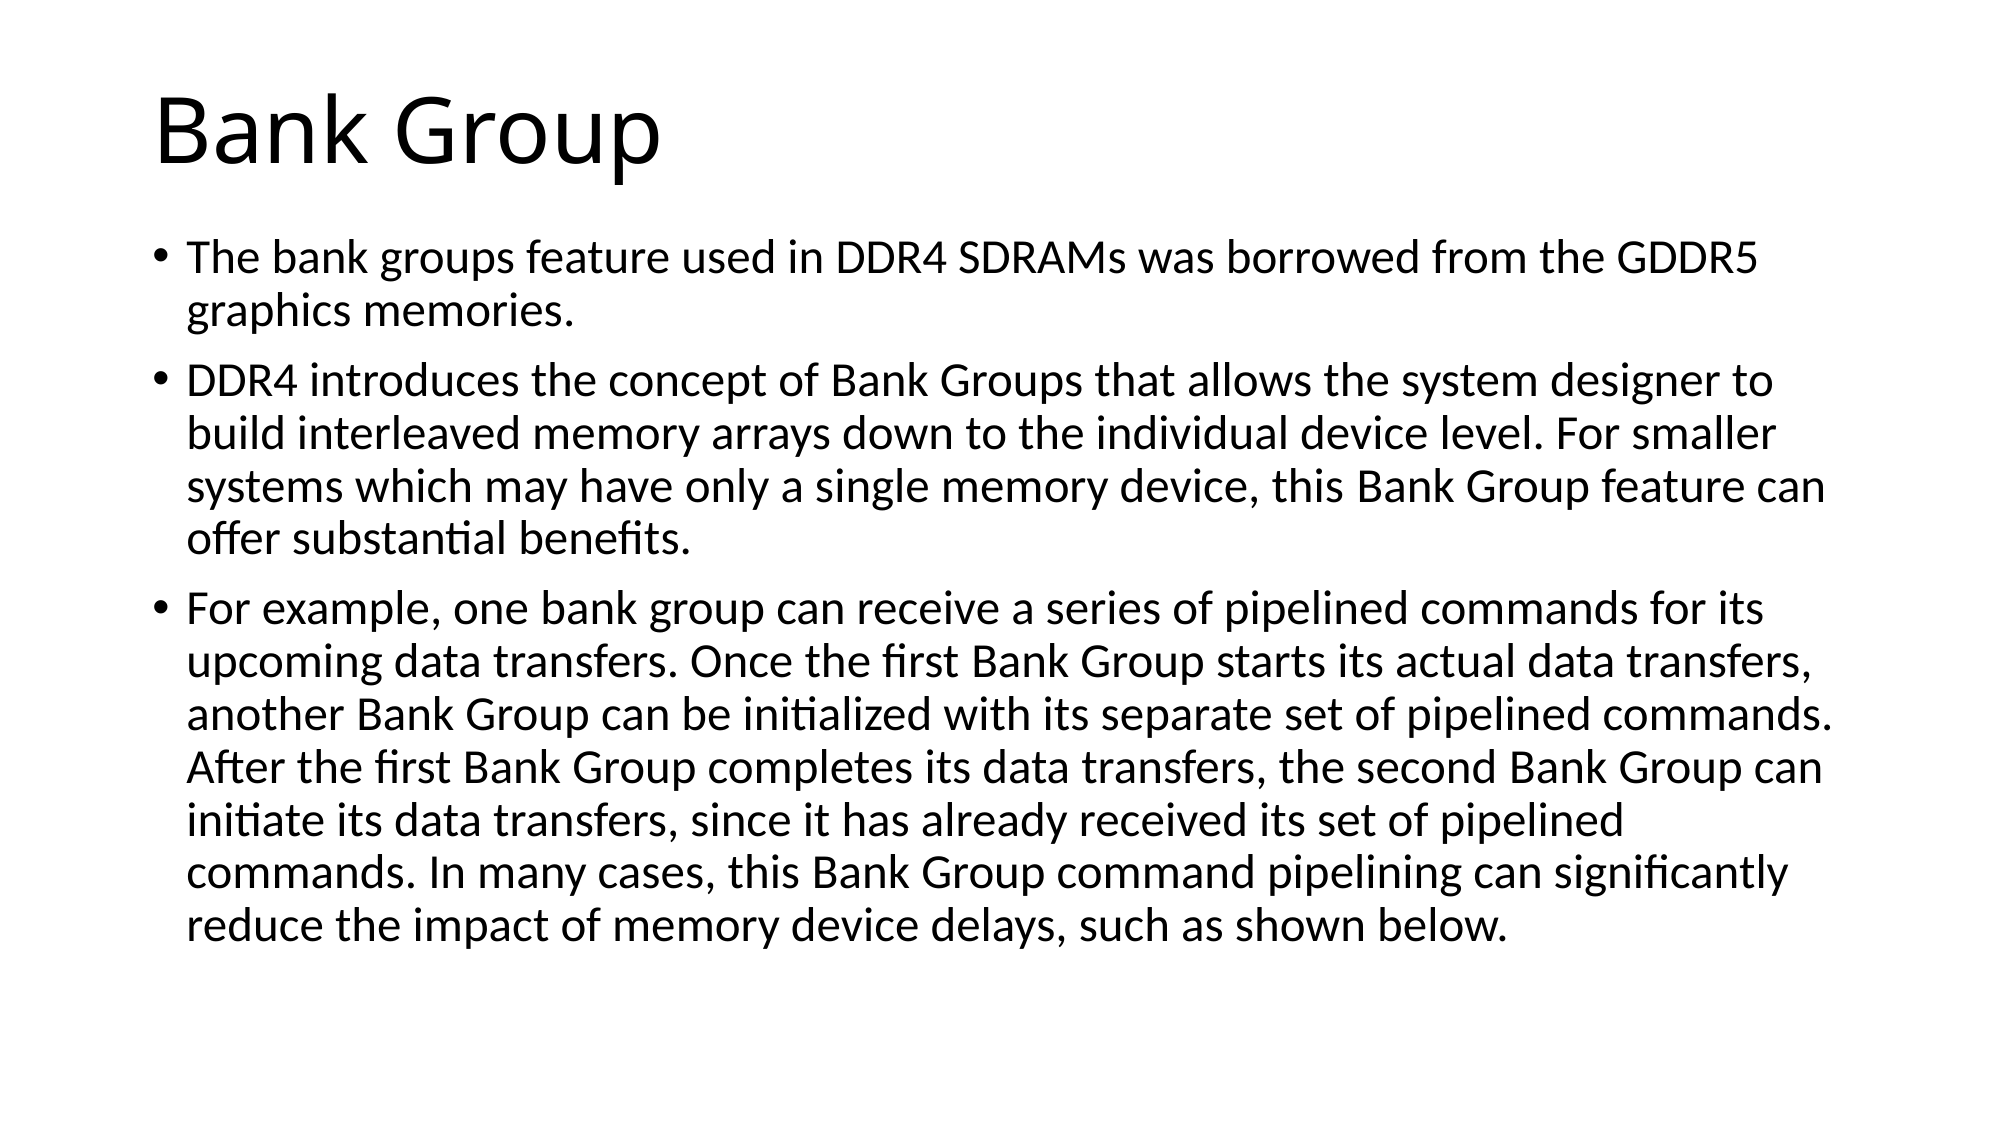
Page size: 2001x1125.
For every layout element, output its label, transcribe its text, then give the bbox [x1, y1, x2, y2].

title Bank Group [137, 59, 1863, 208]
list The bank groups feature used in DDR4 SDRAMs was borrowed from the GDDR5 graphics memories. DDR4 introduces the concept of Bank Groups that allows the system designer to build interleaved memory arrays down to the individual device level. For smaller systems which may have only a single memory device, this Bank Group feature can offer substantial benefits. For example, one bank group can receive a series of pipelined commands for its upcoming data transfers. Once the first Bank Group starts its actual data transfers, another Bank Group can be initialized with its separate set of pipelined commands. After the first Bank Group completes its data transfers, the second Bank Group can initiate its data transfers, since it has already received its set of pipelined commands. In many cases, this Bank Group command pipelining can significantly reduce the impact of memory device delays, such as shown below. [137, 223, 1863, 1014]
